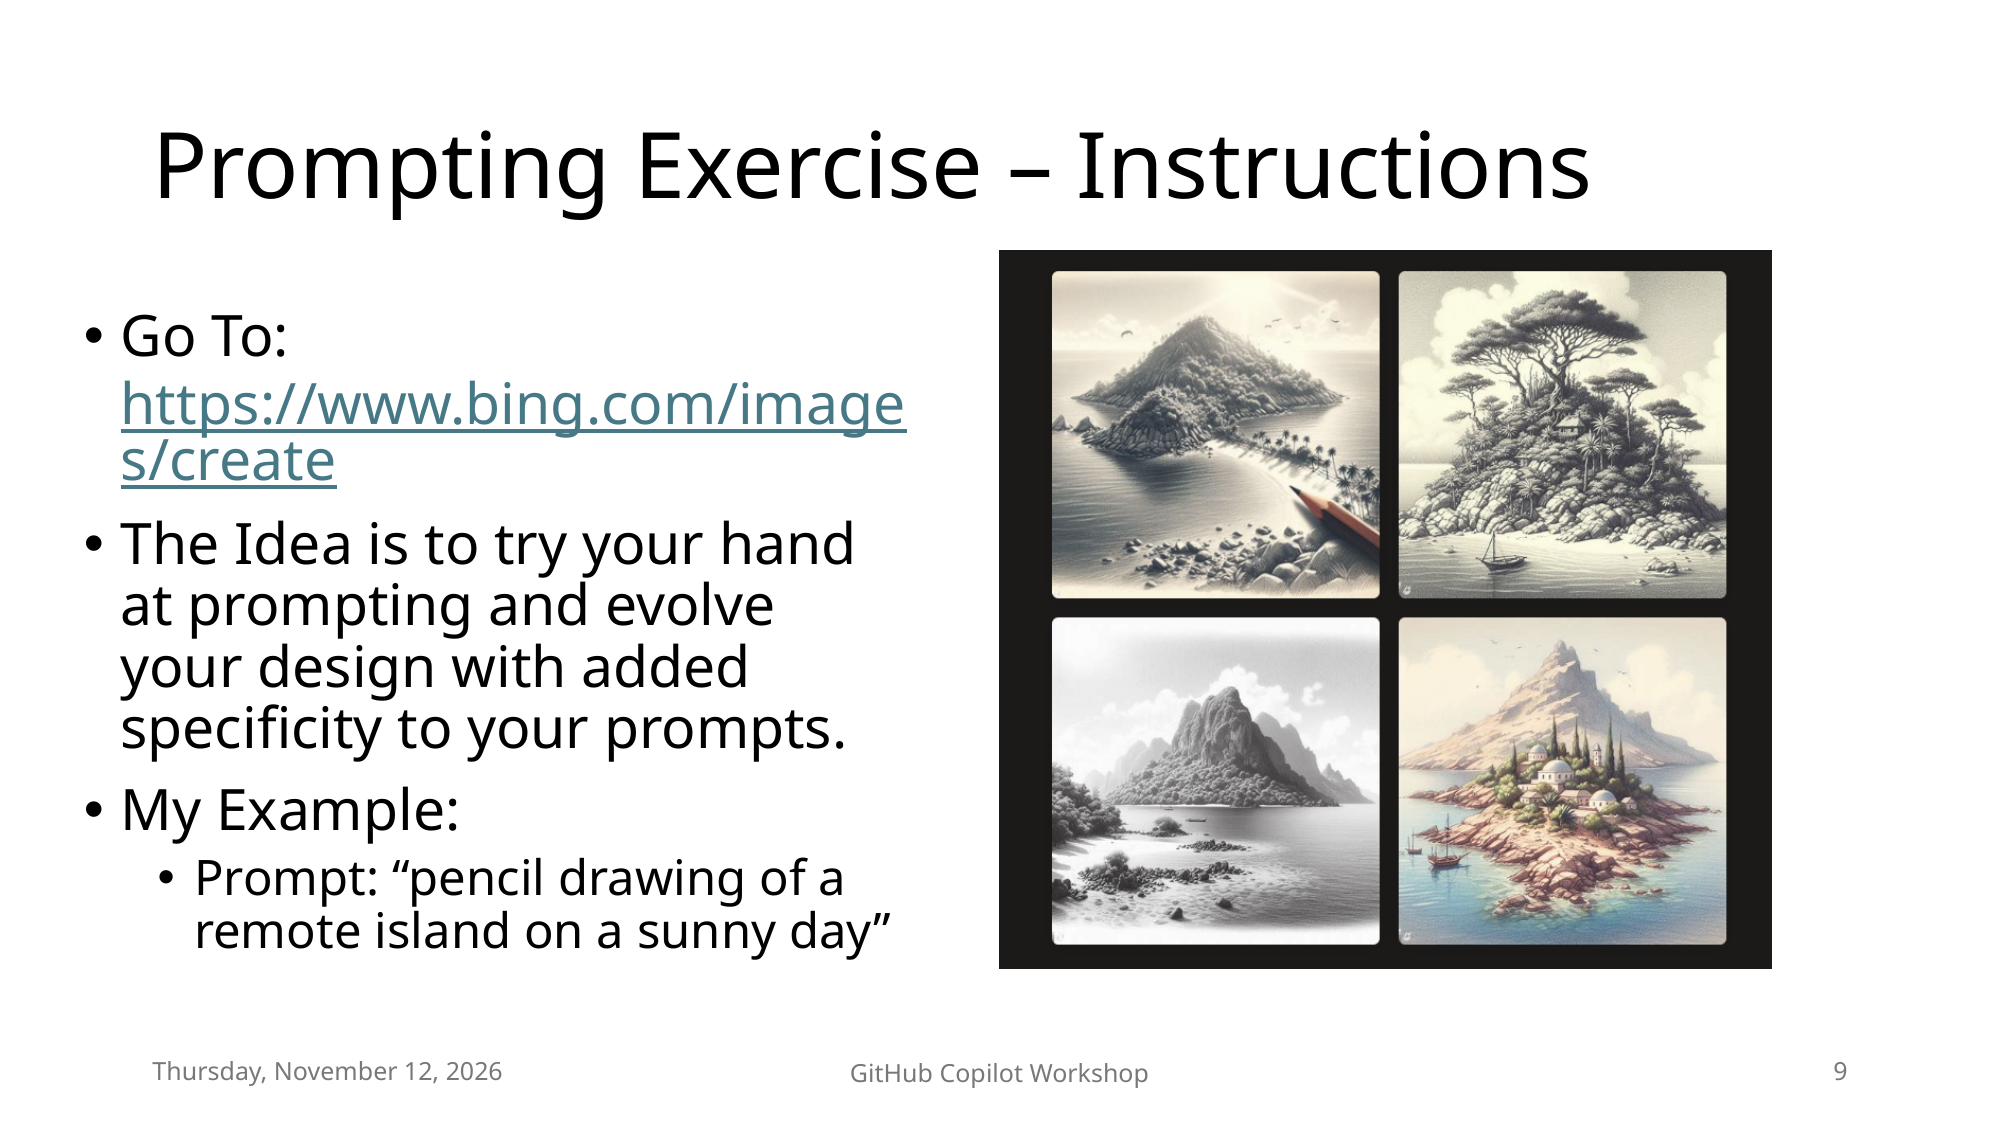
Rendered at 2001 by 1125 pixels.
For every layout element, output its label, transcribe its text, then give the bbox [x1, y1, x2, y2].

list Go To: https://www.bing.com/images/create The Idea is to try your hand at prompting and evolve your design with added specificity to your prompts. My Example: Prompt: “pencil drawing of a remote island on a sunny day” [68, 299, 921, 952]
picture [999, 249, 1773, 970]
slide_number 9 [1412, 1042, 1863, 1103]
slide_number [137, 1042, 588, 1103]
footer GitHub Copilot Workshop [662, 1042, 1338, 1103]
title Prompting Exercise – Instructions [137, 59, 1863, 278]
